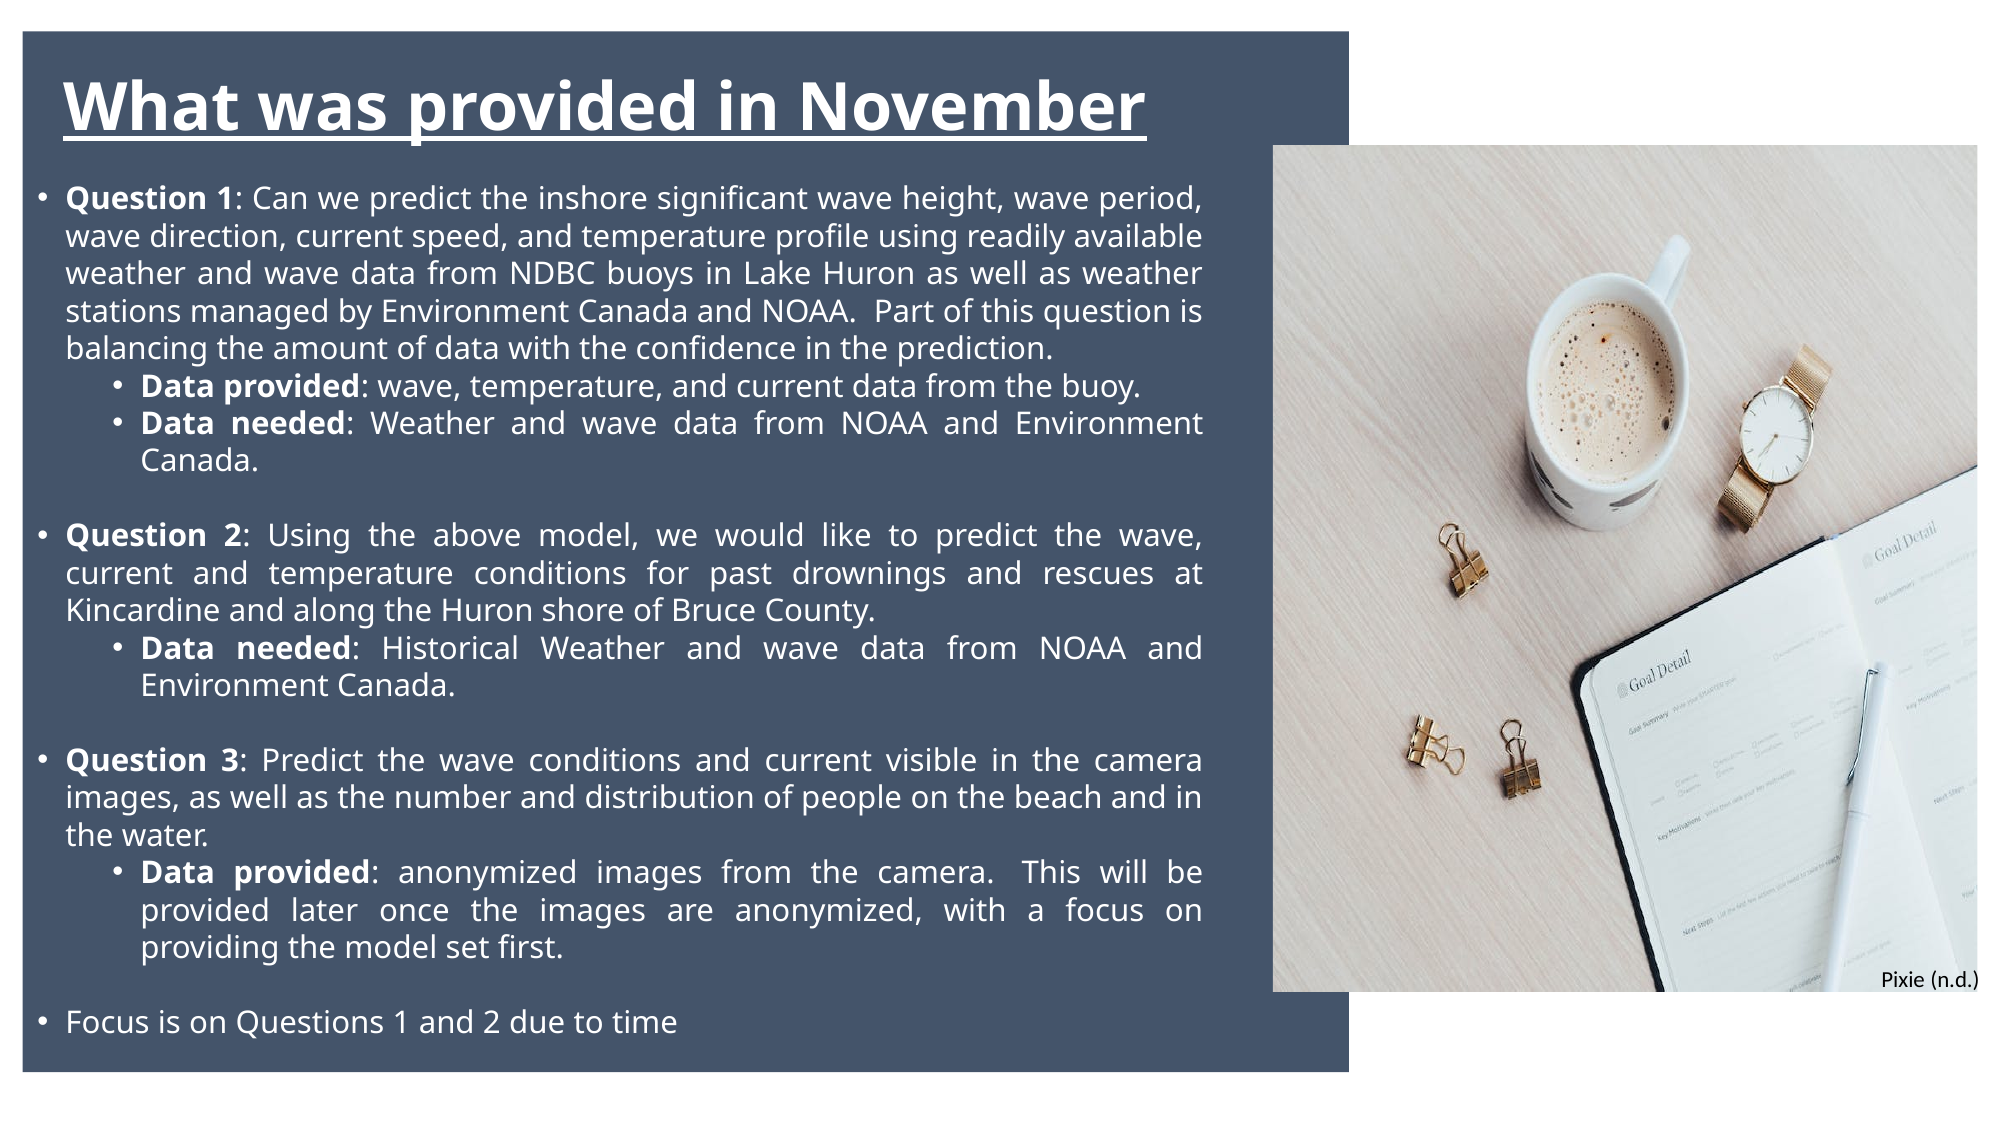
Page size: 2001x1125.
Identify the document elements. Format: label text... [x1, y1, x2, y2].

text_box What was provided in November [48, 48, 1237, 152]
text_box Pixie (n.d.) [1866, 957, 2000, 1000]
text_box Question 1: Can we predict the inshore significant wave height, wave period, wave direction, current speed, and temperature profile using readily available weather and wave data from NDBC buoys in Lake Huron as well as weather stations managed by Environment Canada and NOAA. Part of this question is balancing the amount of data with the confidence in the prediction. Data provided: wave, temperature, and current data from the buoy. Data needed: Weather and wave data from NOAA and Environment Canada. Question 2: Using the above model, we would like to predict the wave, current and temperature conditions for past drownings and rescues at Kincardine and along the Huron shore of Bruce County. Data needed: Historical Weather and wave data from NOAA and Environment Canada. Question 3: Predict the wave conditions and current visible in the camera images, as well as the number and distribution of people on the beach and in the water. Data provided: anonymized images from the camera. This will be provided later once the images are anonymized, with a focus on providing the model set first. Focus is on Questions 1 and 2 due to time [22, 171, 1220, 1085]
picture [1272, 145, 1978, 993]
text_box [22, 30, 1350, 1073]
